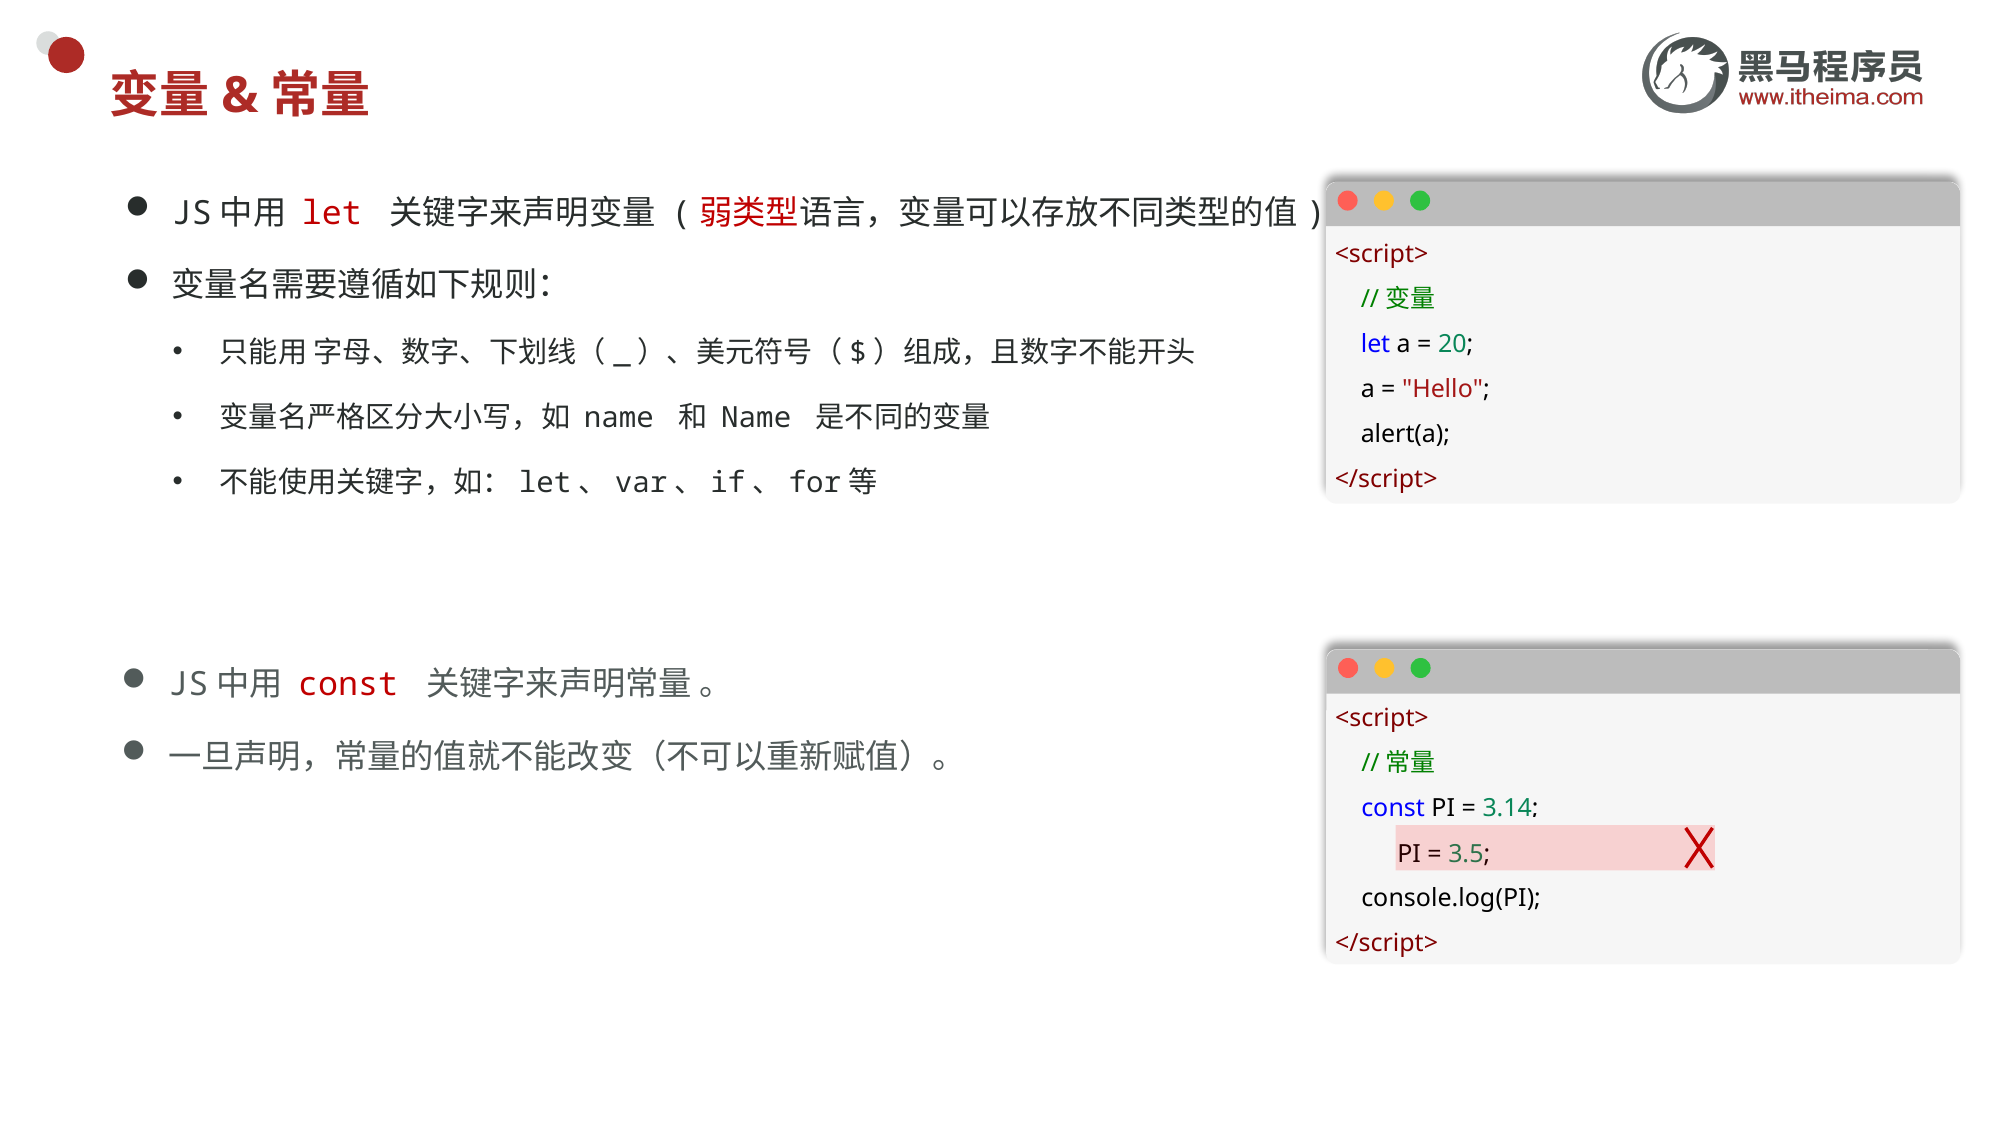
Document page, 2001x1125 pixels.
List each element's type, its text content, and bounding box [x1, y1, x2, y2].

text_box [1326, 649, 1961, 965]
text_box JS中用 let 关键字来声明变量 (弱类型语言，变量可以存放不同类型的值)。 变量名需要遵循如下规则： 只能用 字母、数字、下划线（_）、美元符号（$）组成，且数字不能开头 变量名严格区分大小写，如 name 和 Name 是不同的变量 不能使用关键字，如：let、var、if、for等 [110, 163, 1866, 529]
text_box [1325, 181, 1961, 504]
picture [1633, 24, 1937, 125]
text_box JS中用 const 关键字来声明常量 。 一旦声明，常量的值就不能改变（不可以重新赋值）。 [94, 635, 1234, 807]
title 变量&常量 [94, 55, 1858, 133]
